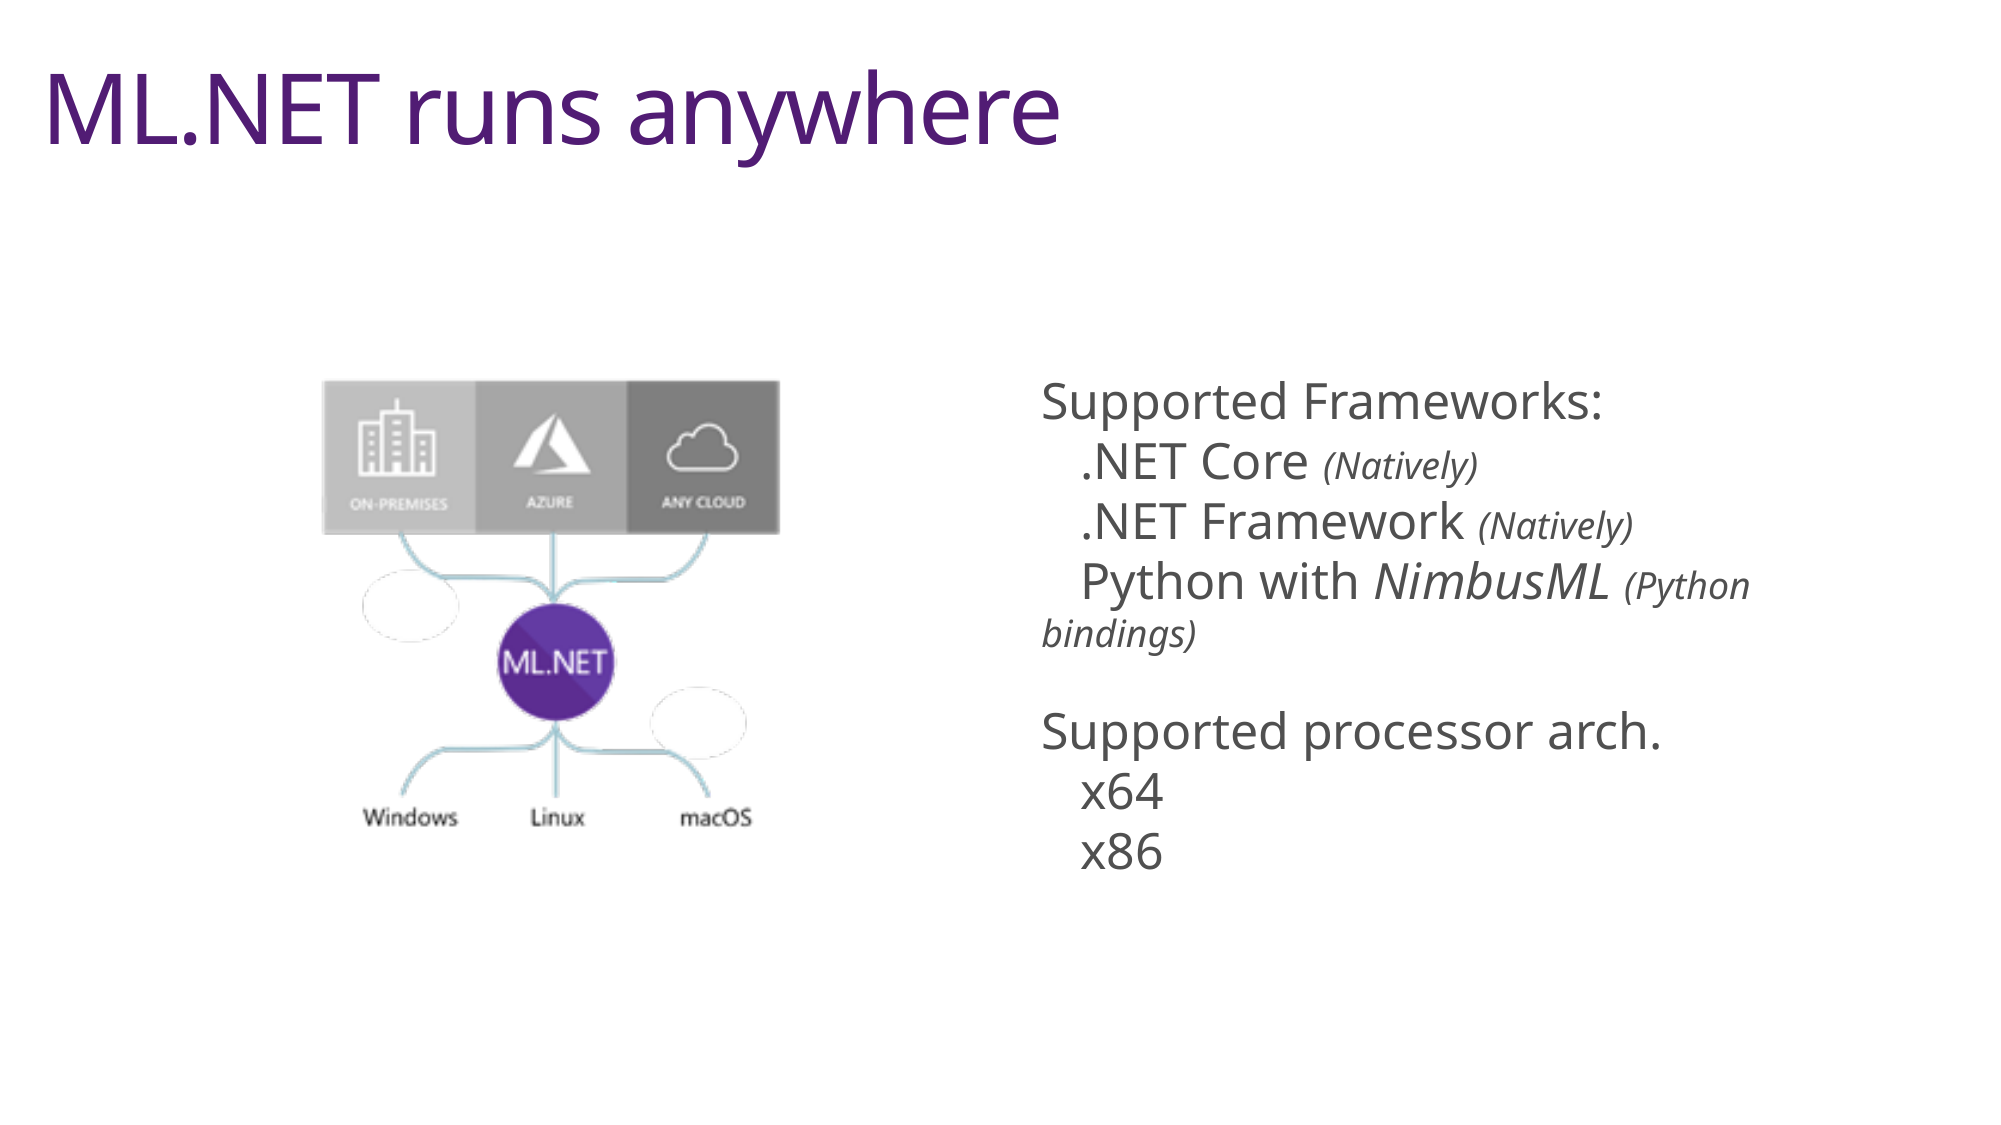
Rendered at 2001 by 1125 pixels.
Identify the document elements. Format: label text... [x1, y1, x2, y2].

picture [256, 361, 865, 846]
text_box Supported Frameworks: .NET Core (Natively) .NET Framework (Natively) Python with NimbusML (Python bindings) Supported processor arch. x64 x86 [1026, 362, 1917, 887]
title ML.NET runs anywhere [17, 45, 1986, 187]
